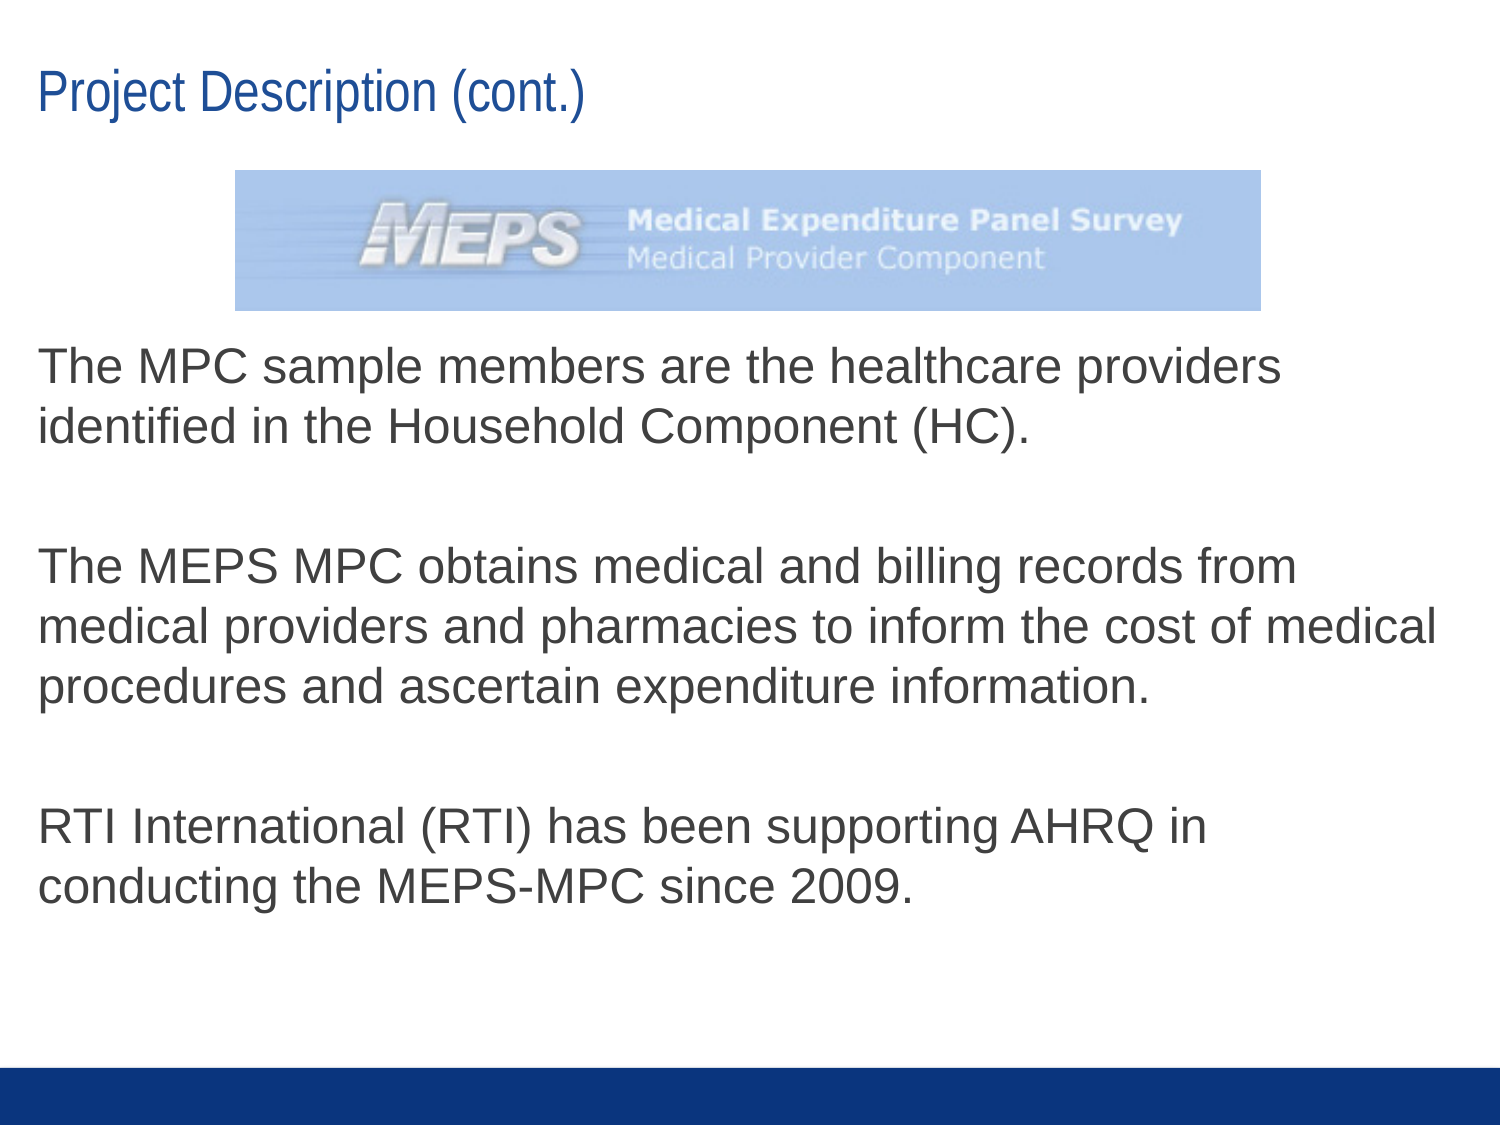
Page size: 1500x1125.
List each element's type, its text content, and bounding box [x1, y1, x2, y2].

list The MPC sample members are the healthcare providers identified in the Household Component (HC). The MEPS MPC obtains medical and billing records from medical providers and pharmacies to inform the cost of medical procedures and ascertain expenditure information. RTI International (RTI) has been supporting AHRQ in conducting the MEPS-MPC since 2009. [22, 325, 1474, 1005]
title Project Description (cont.) [22, 29, 1474, 156]
picture [235, 170, 1261, 311]
